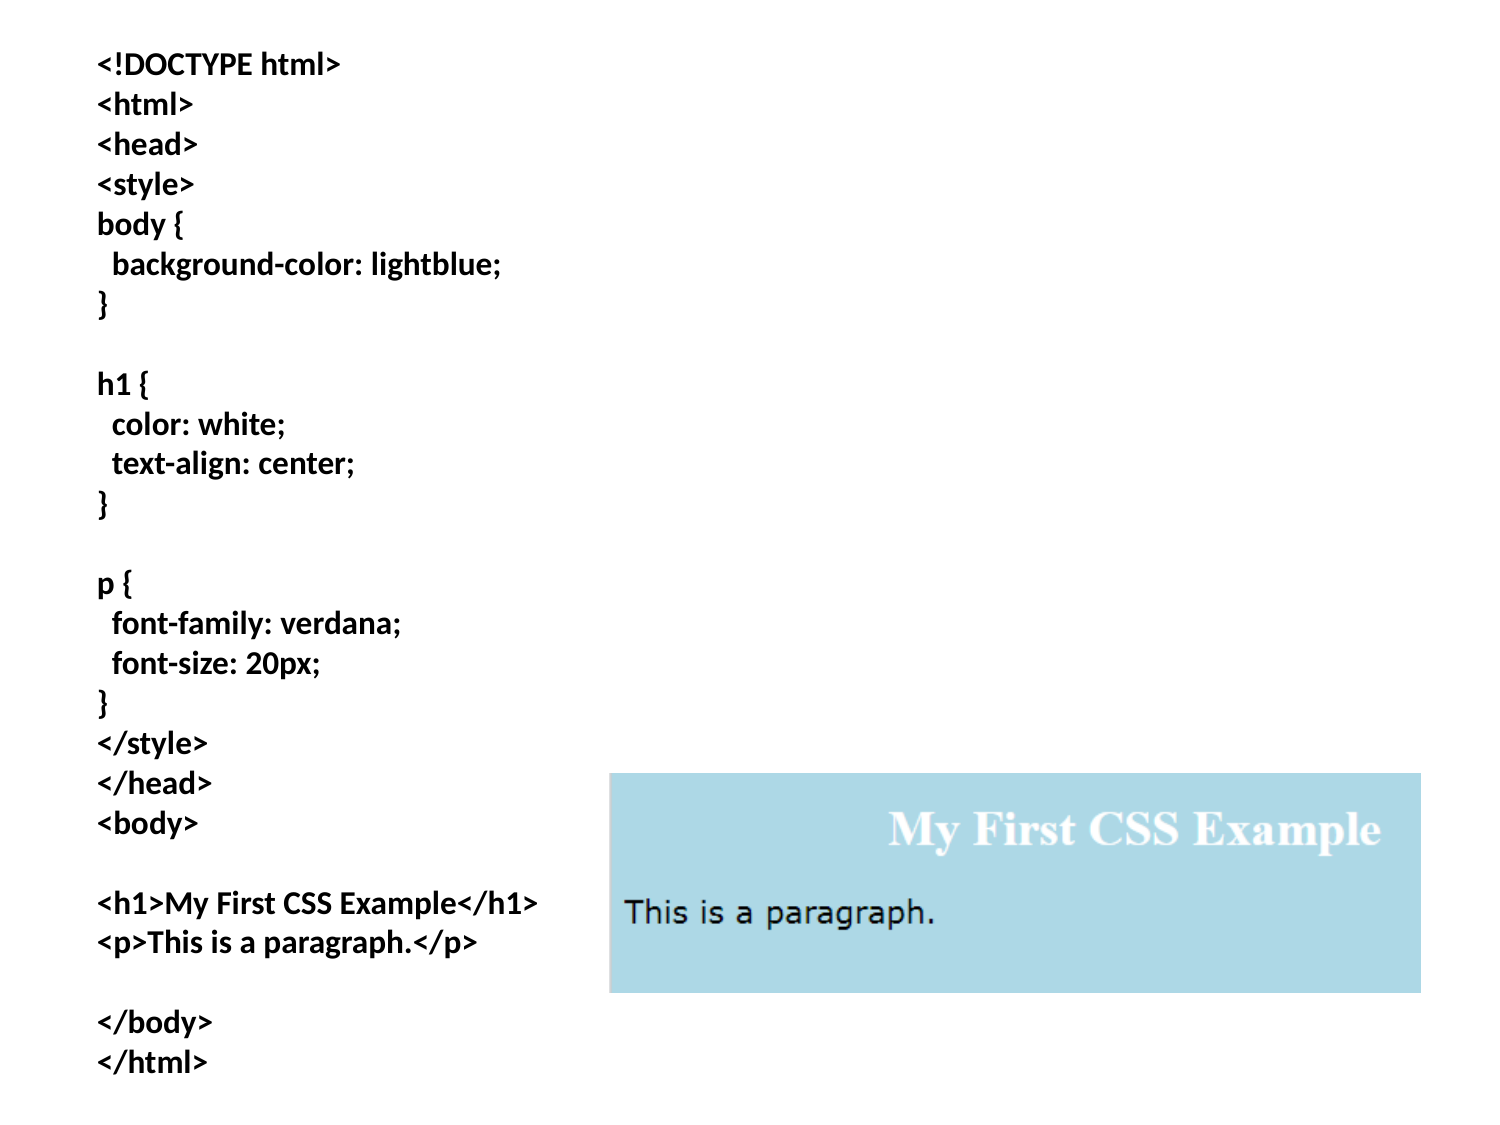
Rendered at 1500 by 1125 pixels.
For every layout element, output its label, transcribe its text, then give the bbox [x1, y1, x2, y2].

text_box <!DOCTYPE html> <html> <head> <style> body { background-color: lightblue; } h1 { color: white; text-align: center; } p { font-family: verdana; font-size: 20px; } </style> </head> <body> <h1>My First CSS Example</h1> <p>This is a paragraph.</p> </body> </html> [82, 35, 1454, 1125]
picture [609, 773, 1421, 993]
